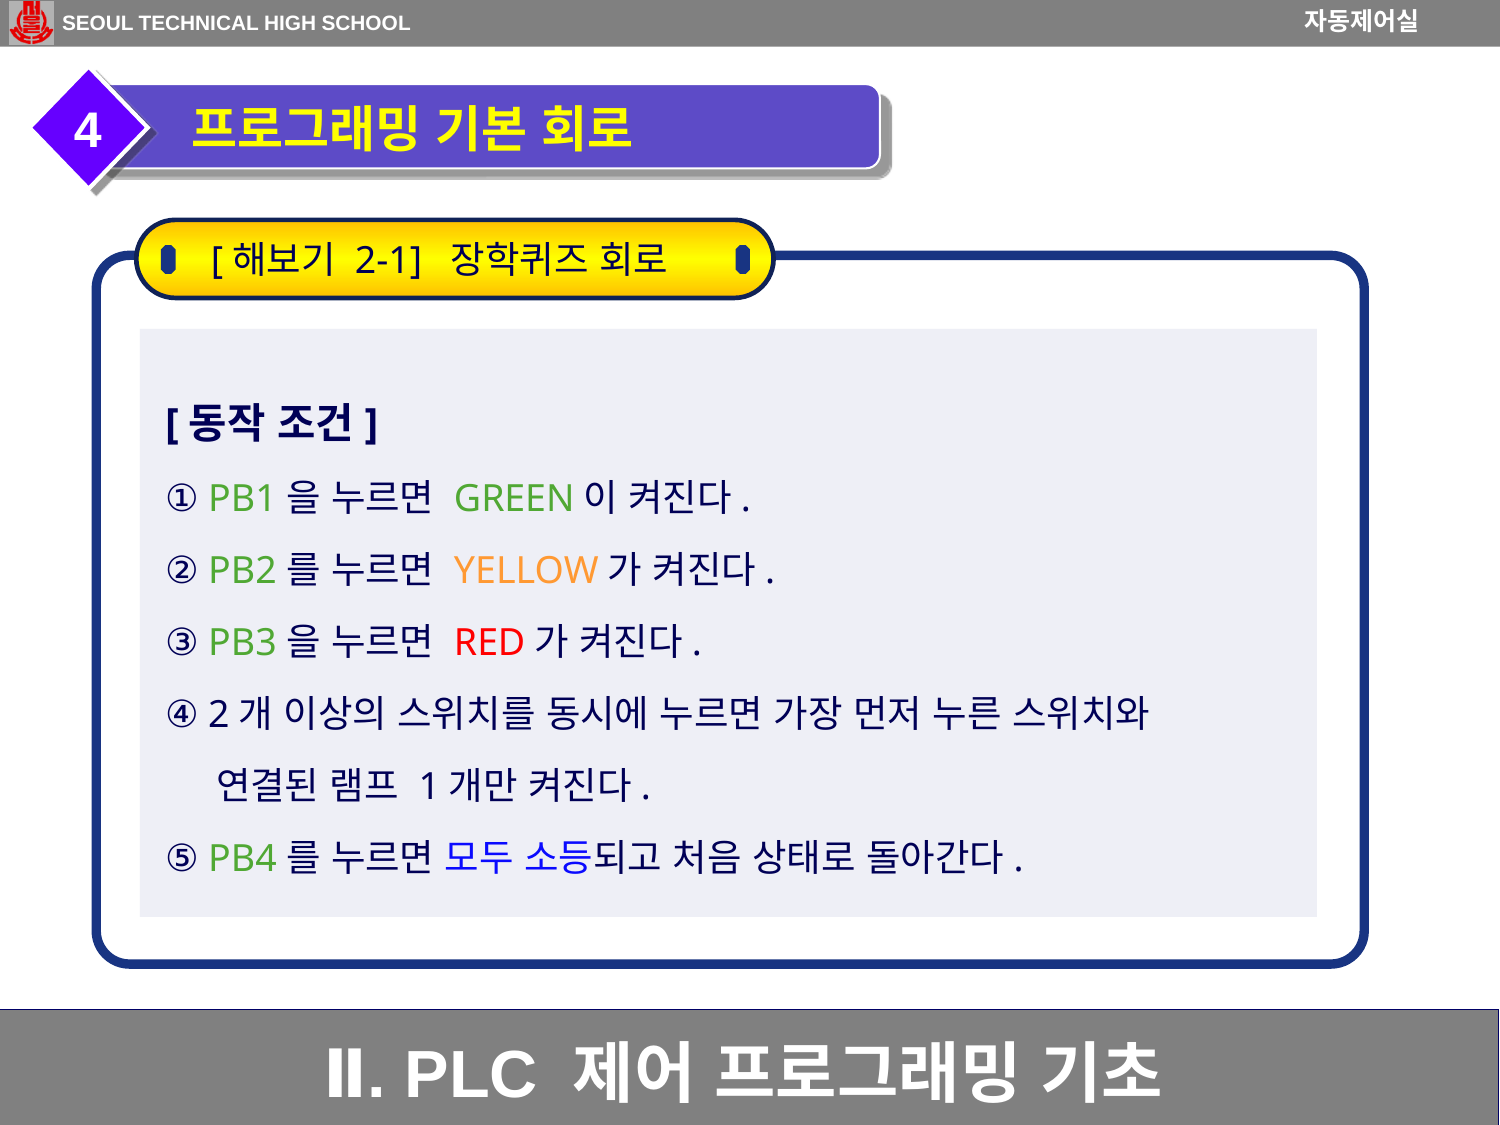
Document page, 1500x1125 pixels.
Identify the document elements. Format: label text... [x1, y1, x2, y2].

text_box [135, 219, 774, 299]
text_box [96, 255, 1365, 965]
text_box [동작 조건] ① PB1을 누르면 GREEN이 켜진다. ② PB2를 누르면 YELLOW가 켜진다. ③ PB3을 누르면 RED가 켜진다. ④ 2개 이상의 스위치를 동시에 누르면 가장 먼저 누른 스위치와 연결된 램프 1개만 켜진다. ⑤ PB4를 누르면 모두 소등되고 처음 상태로 돌아간다. [139, 328, 1317, 917]
picture [9, 1, 54, 45]
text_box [29, 66, 881, 190]
